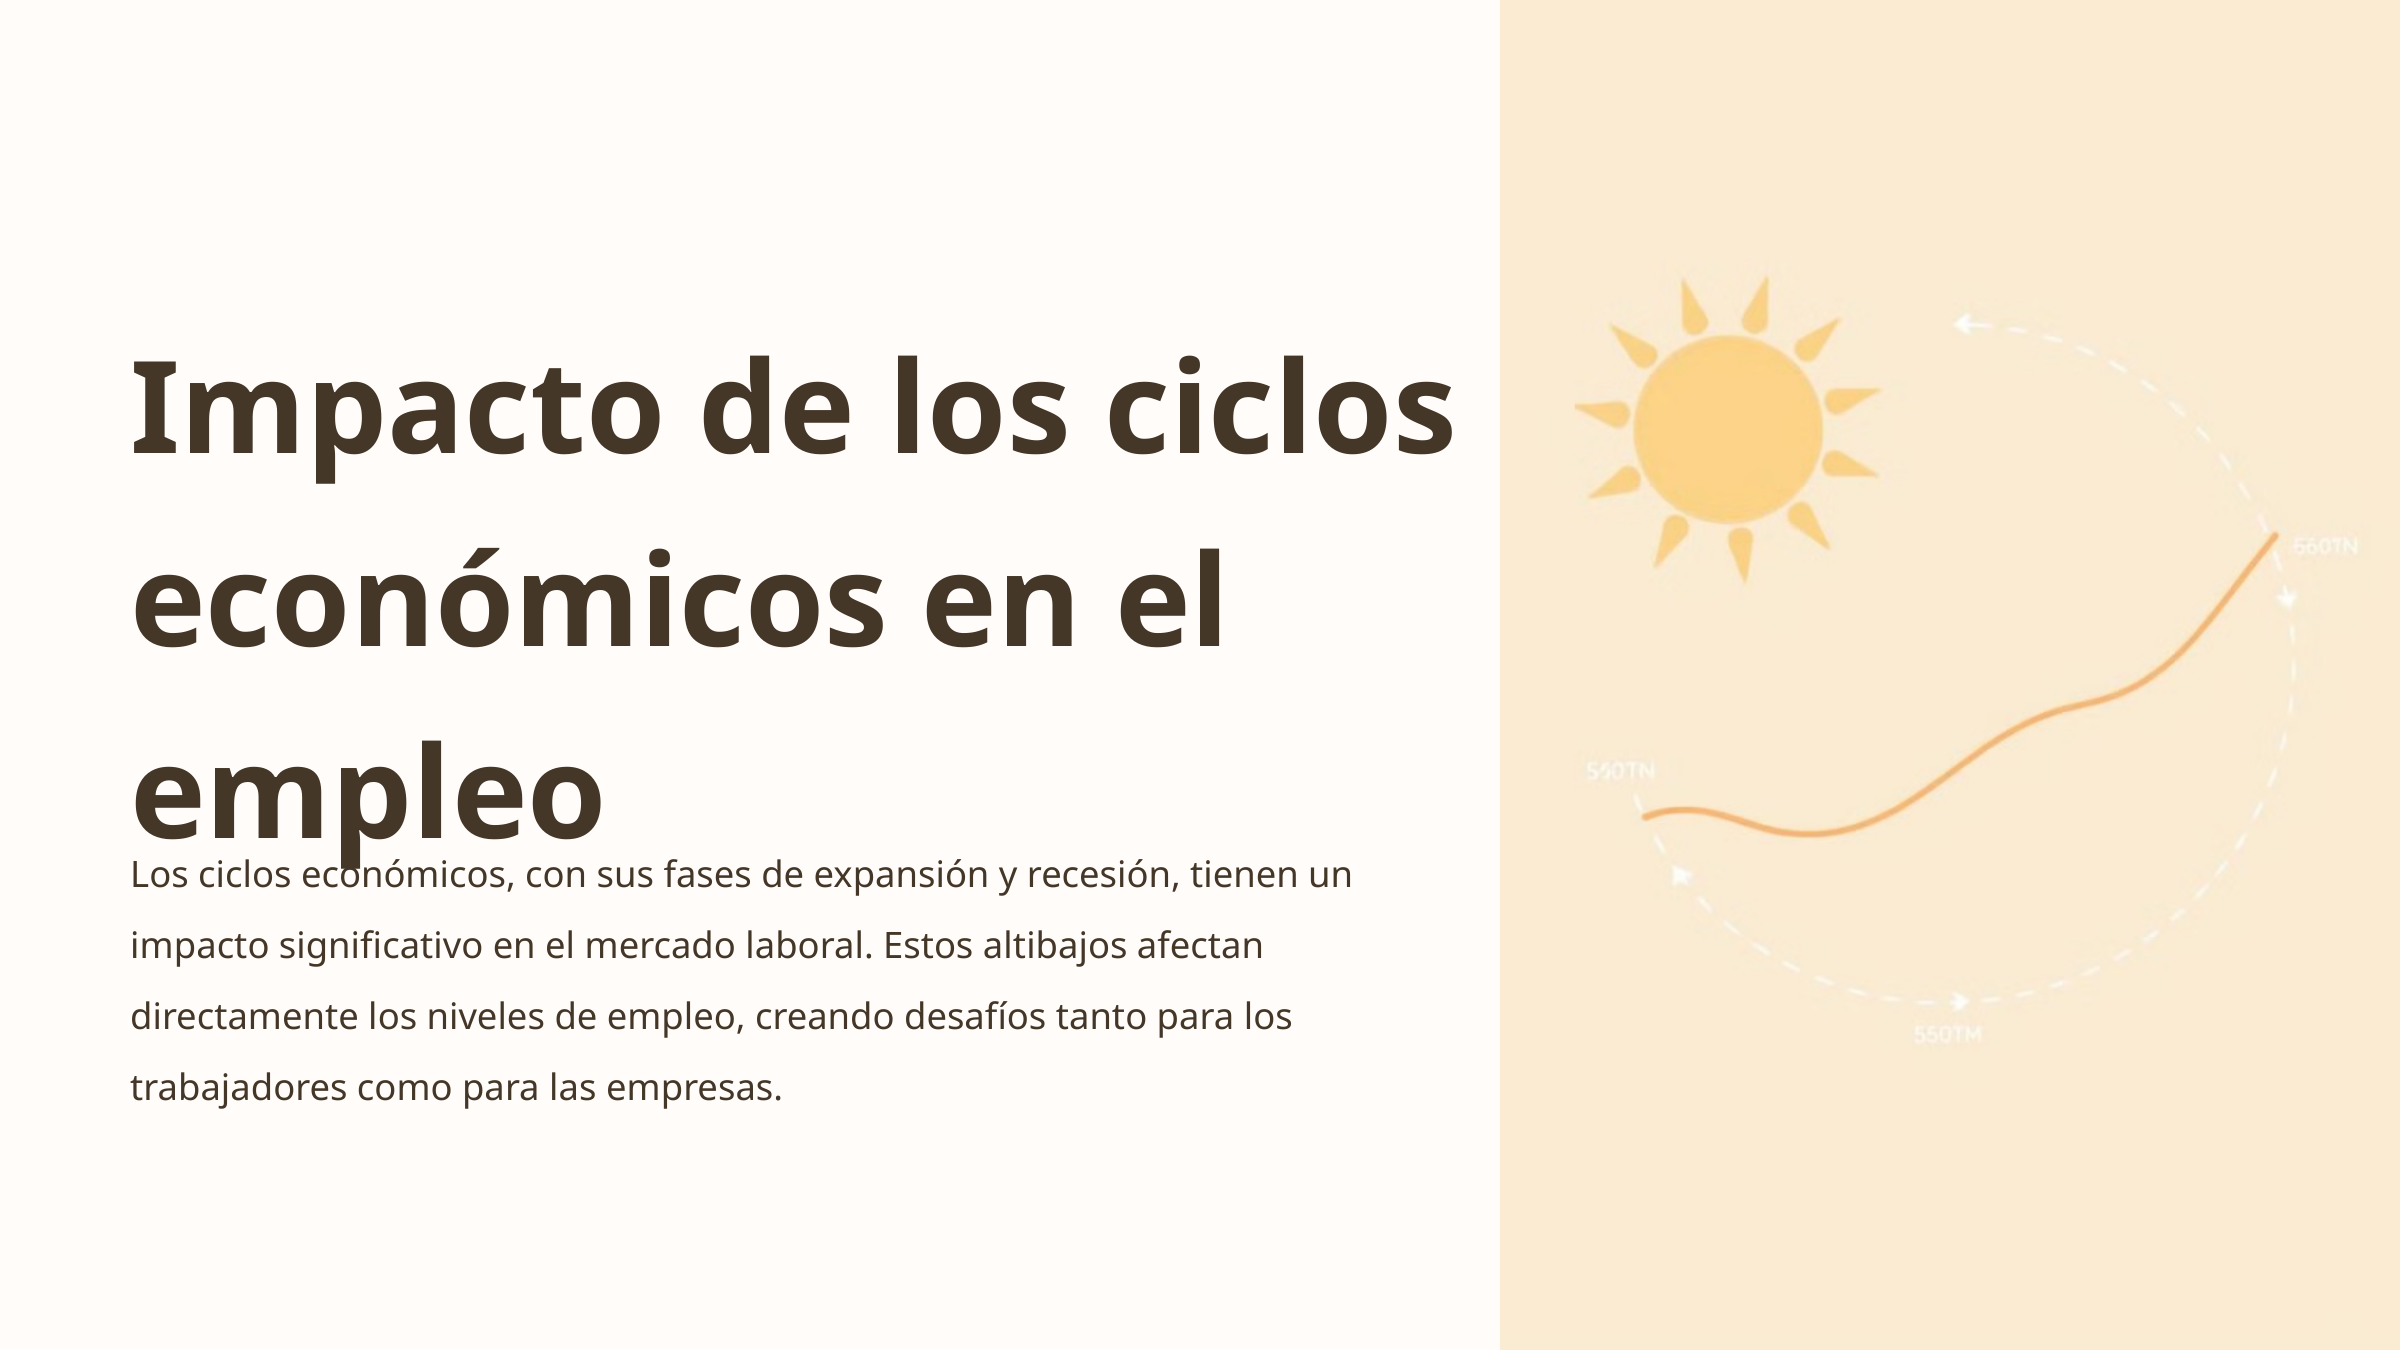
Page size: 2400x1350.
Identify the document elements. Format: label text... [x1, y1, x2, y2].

picture [1499, 0, 2400, 1350]
text_box Los ciclos económicos, con sus fases de expansión y recesión, tienen un impacto significativo en el mercado laboral. Estos altibajos afectan directamente los niveles de empleo, creando desafíos tanto para los trabajadores como para las empresas. [130, 824, 1370, 1063]
text_box Impacto de los ciclos económicos en el empleo [130, 287, 1494, 769]
